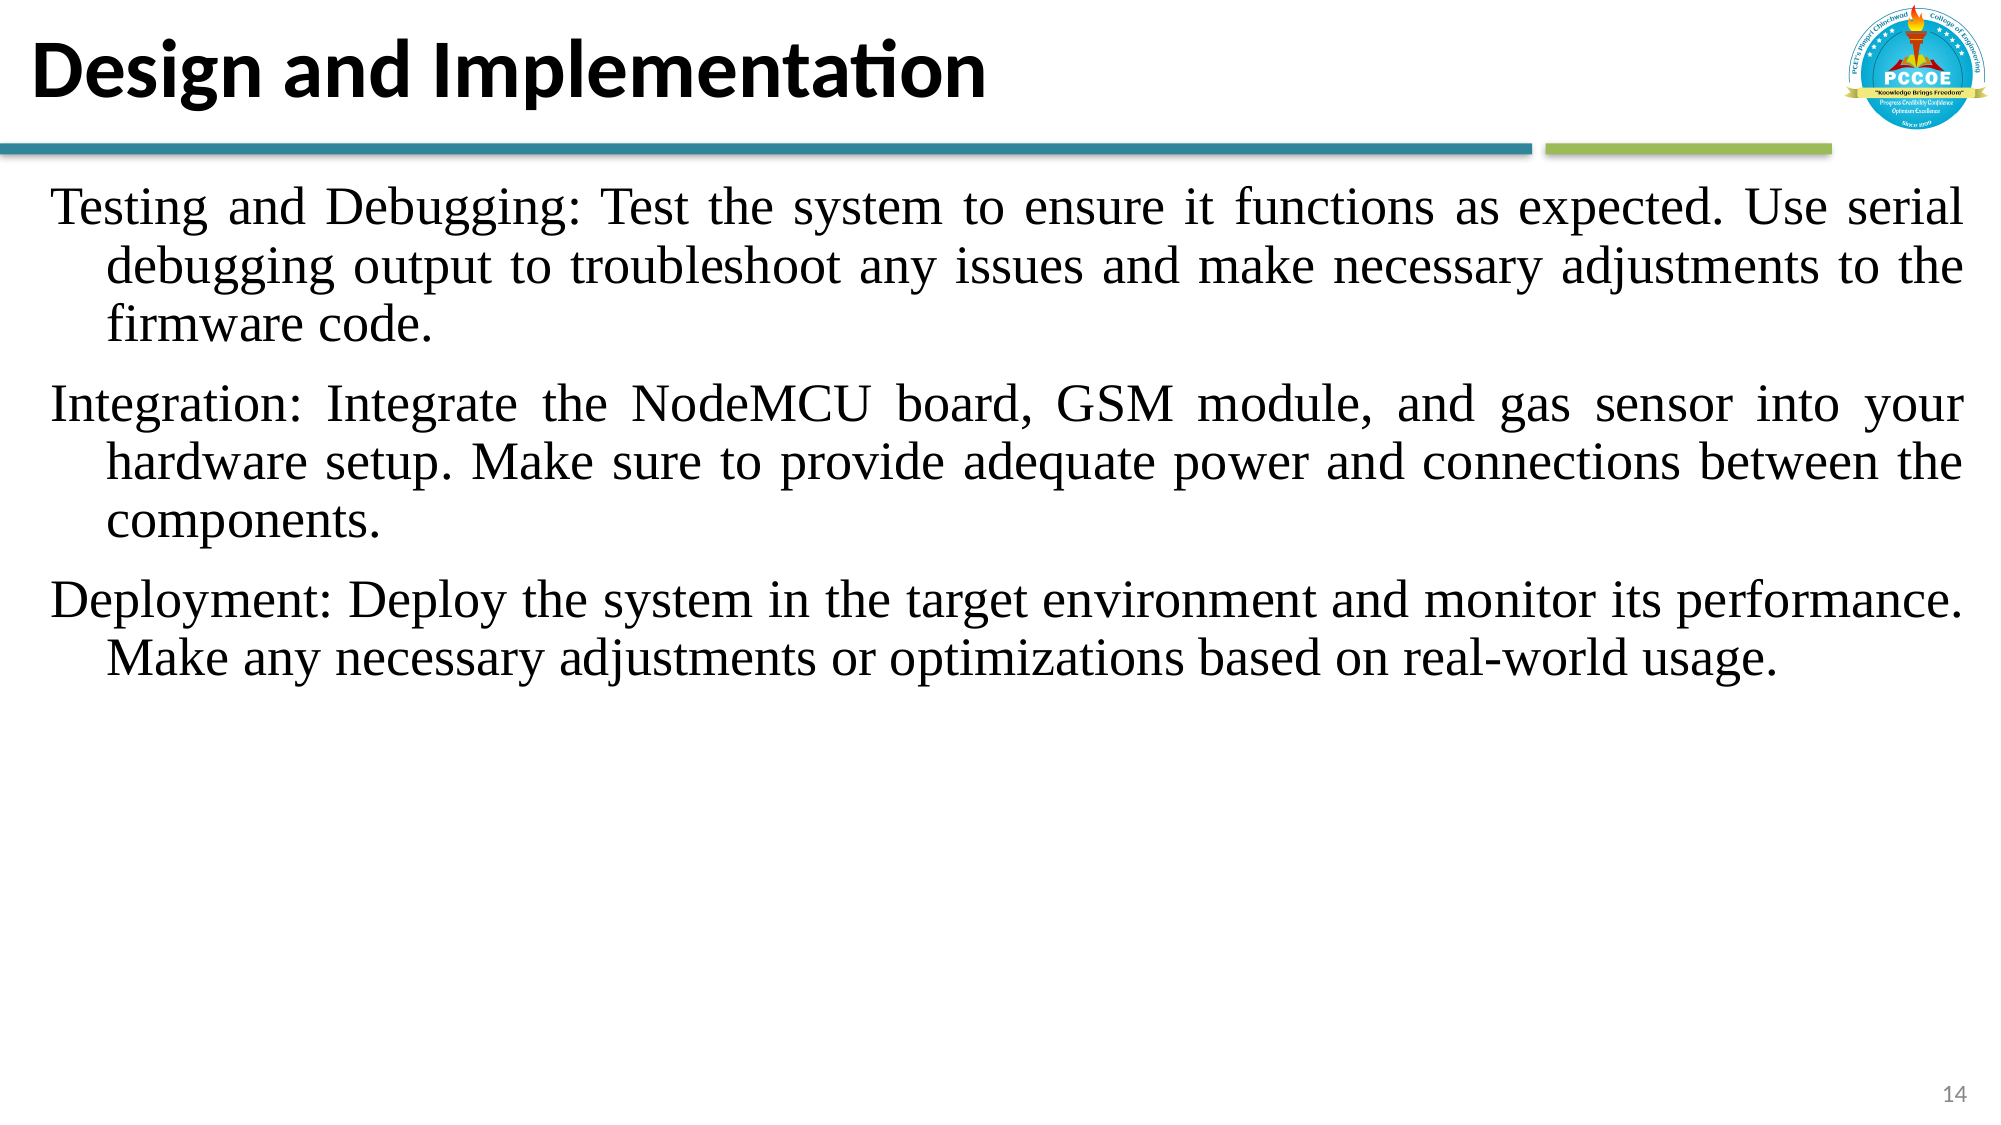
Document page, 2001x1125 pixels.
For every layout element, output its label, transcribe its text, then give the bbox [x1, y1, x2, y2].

title Design and Implementation [16, 11, 1832, 130]
slide_number 14 [1532, 1070, 1983, 1116]
list Testing and Debugging: Test the system to ensure it functions as expected. Use serial debugging output to troubleshoot any issues and make necessary adjustments to the firmware code. Integration: Integrate the NodeMCU board, GSM module, and gas sensor into your hardware setup. Make sure to provide adequate power and connections between the components. Deployment: Deploy the system in the target environment and monitor its performance. Make any necessary adjustments or optimizations based on real-world usage. [16, 170, 1982, 1027]
picture [1839, 3, 1994, 132]
